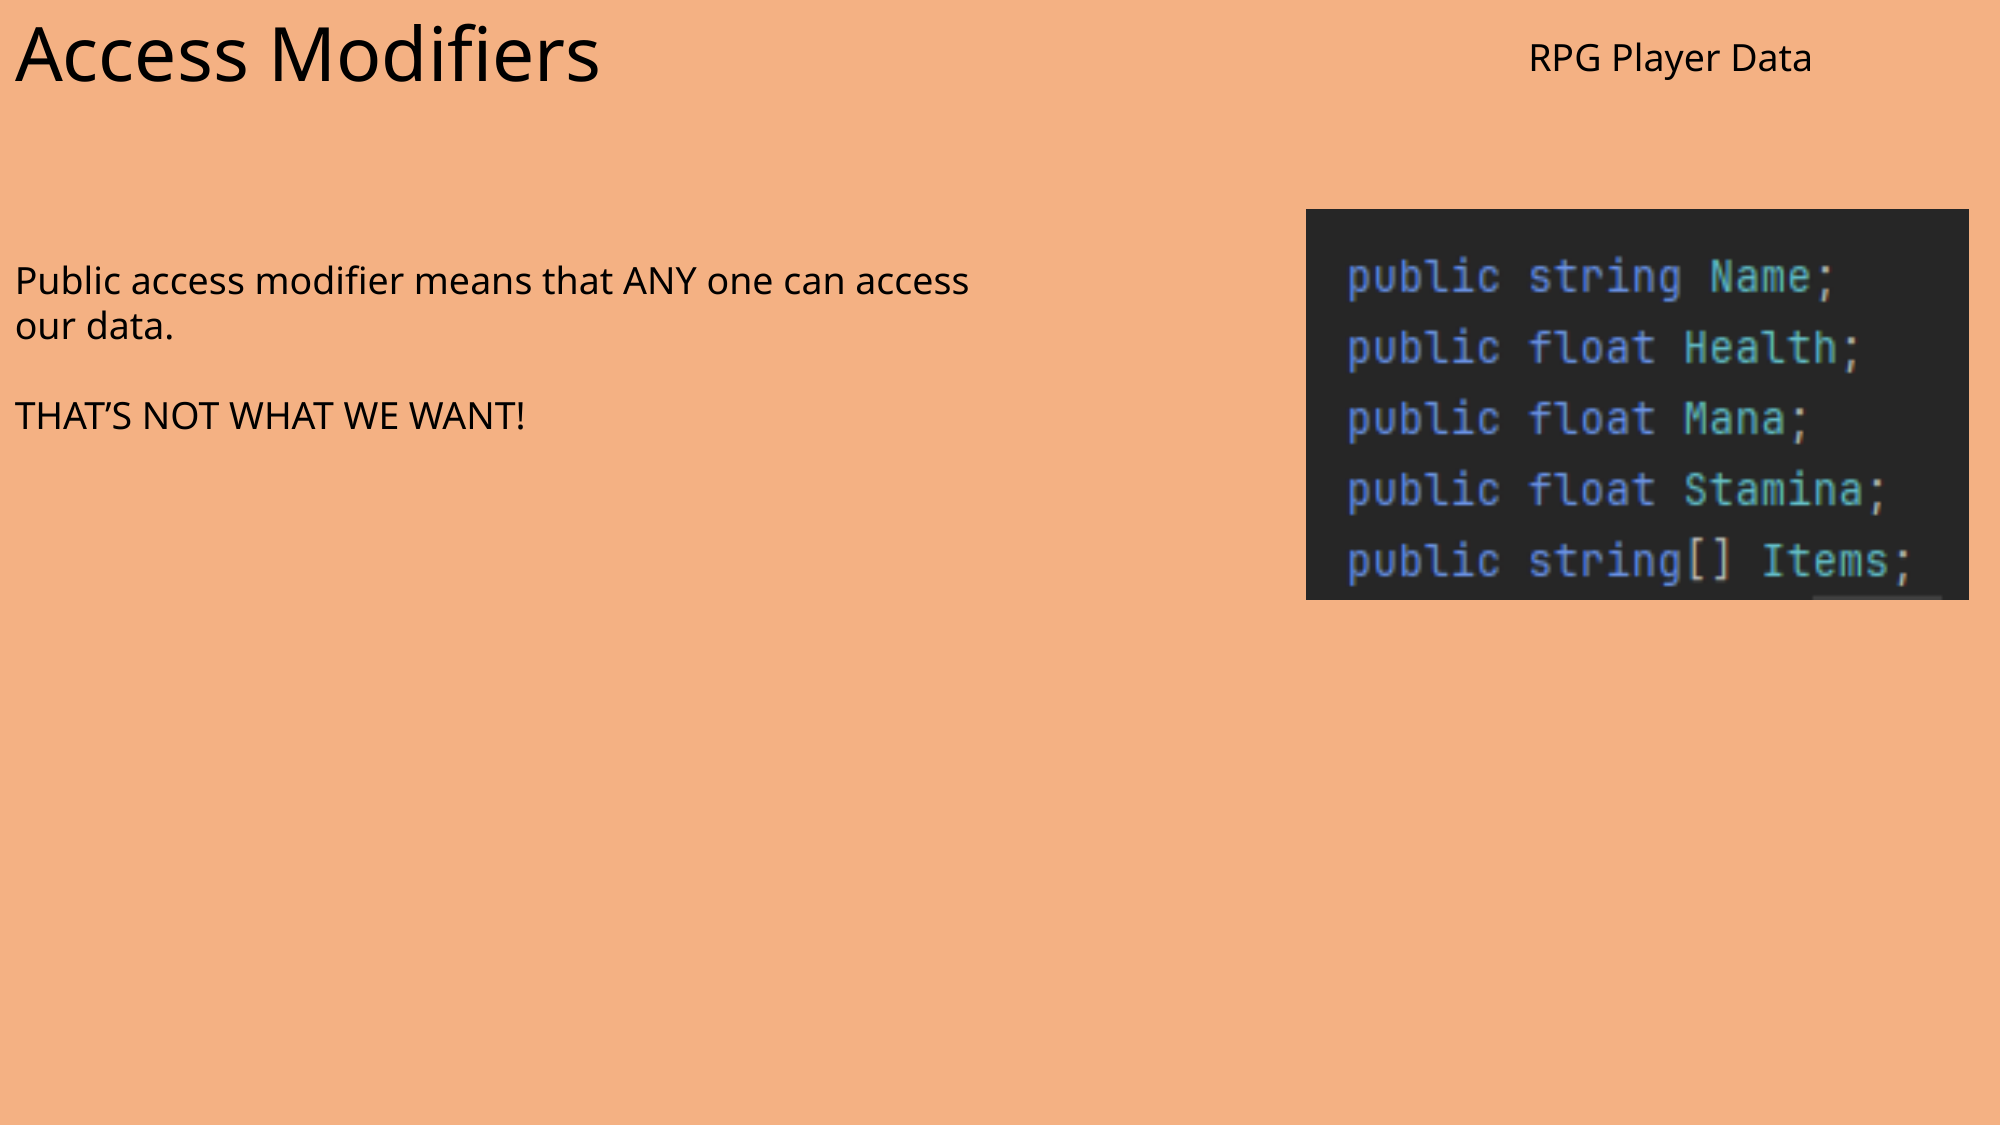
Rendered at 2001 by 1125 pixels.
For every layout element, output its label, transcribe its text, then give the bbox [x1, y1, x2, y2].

text_box RPG Player Data [1513, 26, 2000, 87]
title Access Modifiers [0, 0, 1670, 115]
picture [1306, 209, 1969, 600]
text_box Public access modifier means that ANY one can access our data. THAT’S NOT WHAT WE WANT! [0, 250, 1016, 445]
